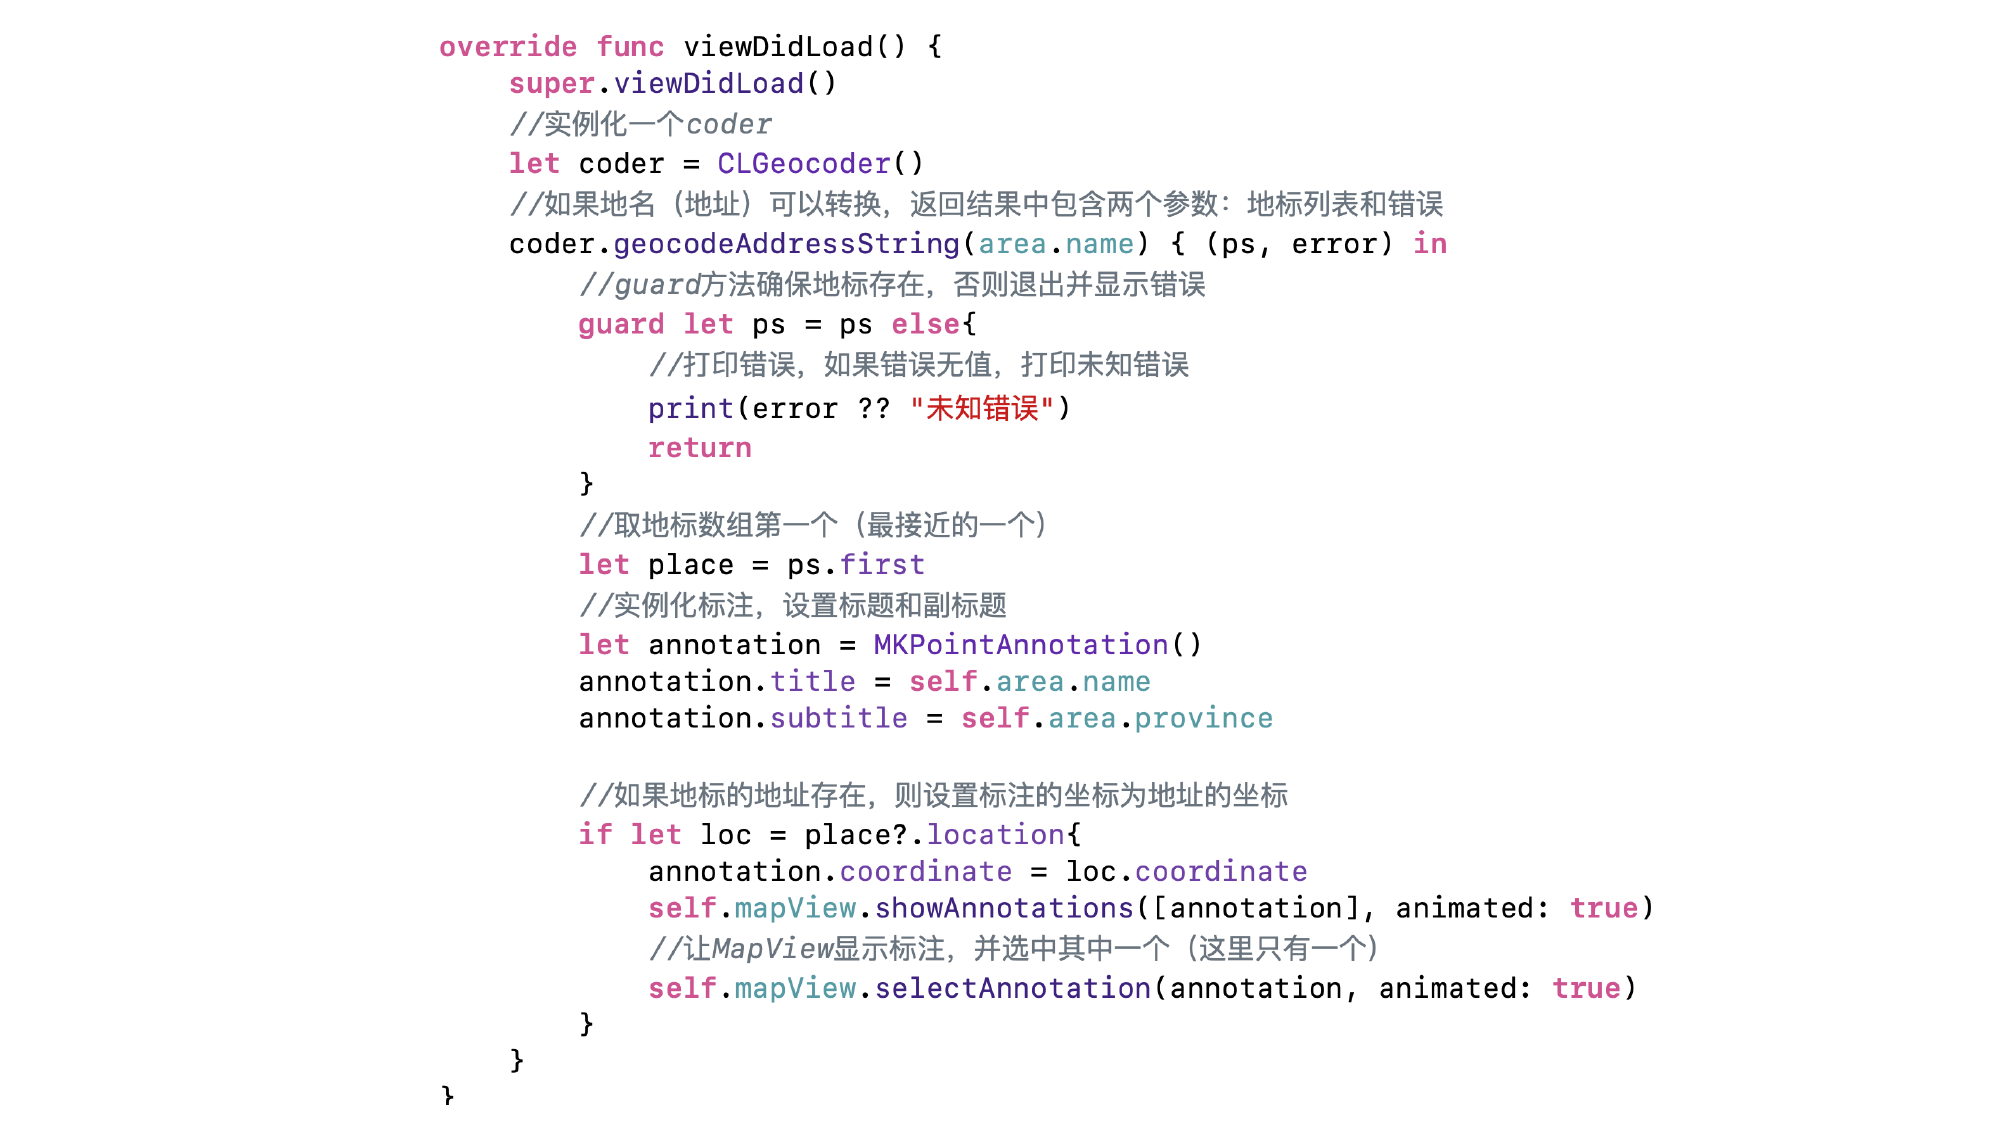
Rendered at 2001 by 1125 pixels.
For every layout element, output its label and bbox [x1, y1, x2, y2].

picture [357, 20, 1669, 1105]
